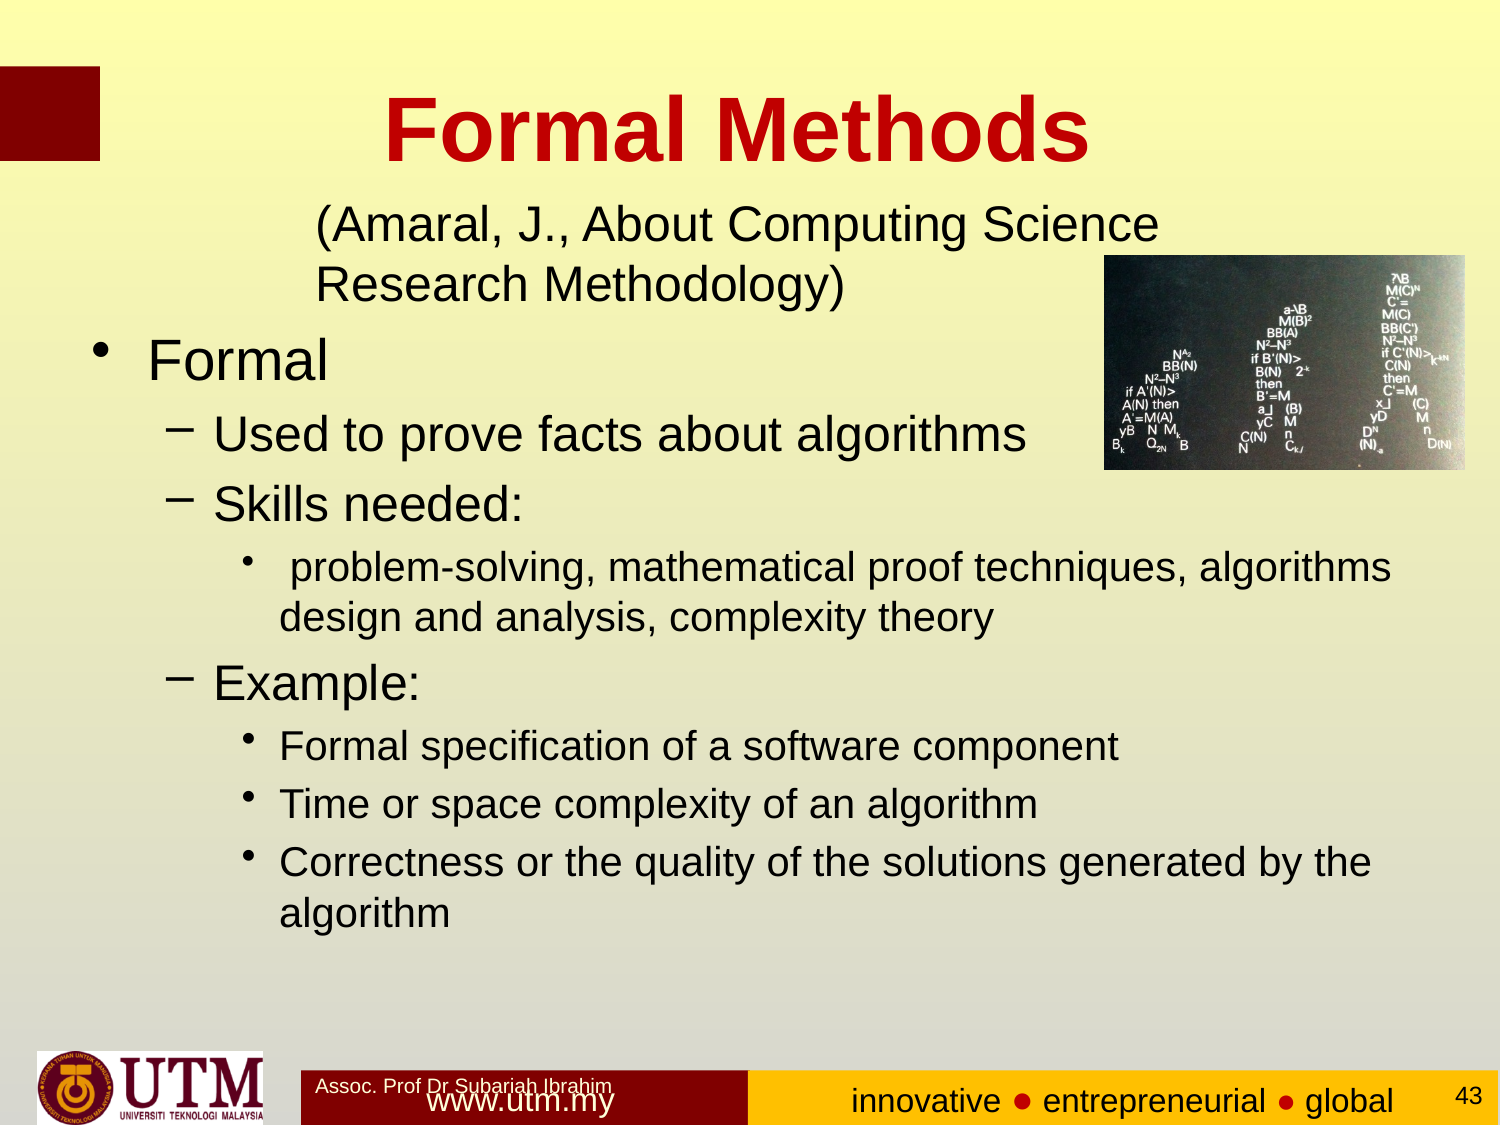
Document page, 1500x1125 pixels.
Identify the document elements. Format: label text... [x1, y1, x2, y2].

list Formal Used to prove facts about algorithms Skills needed: problem-solving, mathematical proof techniques, algorithms design and analysis, complexity theory Example: Formal specification of a software component Time or space complexity of an algorithm Correctness or the quality of the solutions generated by the algorithm [76, 314, 1427, 1058]
picture [37, 1051, 263, 1125]
picture [1104, 255, 1465, 471]
slide_number Assoc. Prof Dr Subariah Ibrahim [300, 1065, 631, 1125]
title Formal Methods [100, 30, 1376, 219]
text_box (Amaral, J., About Computing Science Research Methodology) [301, 184, 1317, 320]
